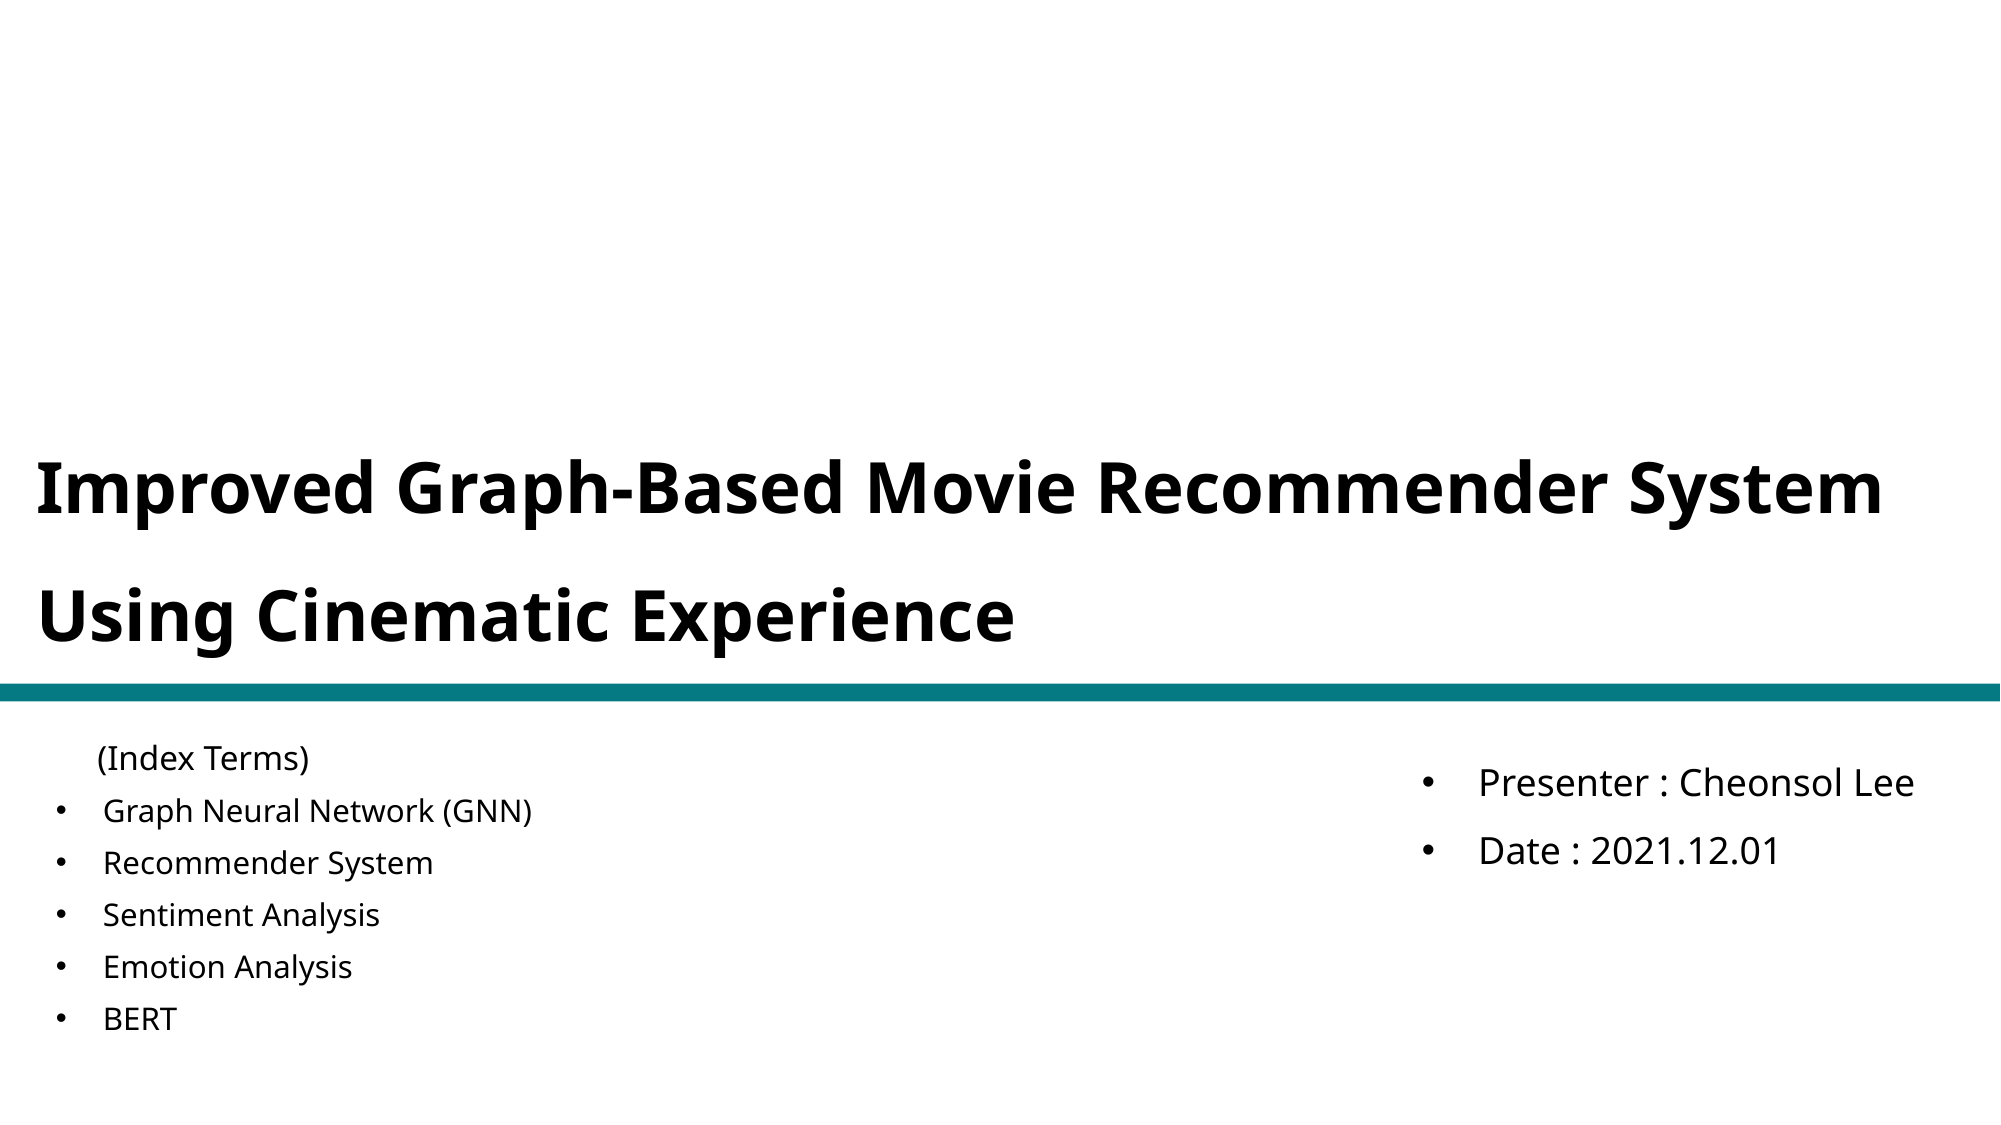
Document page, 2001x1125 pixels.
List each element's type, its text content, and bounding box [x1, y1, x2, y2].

text_box (Index Terms) Graph Neural Network (GNN) Recommender System Sentiment Analysis Emotion Analysis BERT [41, 729, 867, 1045]
text_box Presenter : Cheonsol Lee Date : 2021.12.01 [1407, 729, 2000, 880]
text_box Improved Graph-Based Movie Recommender System Using Cinematic Experience [21, 393, 1979, 663]
text_box [0, 682, 2000, 702]
